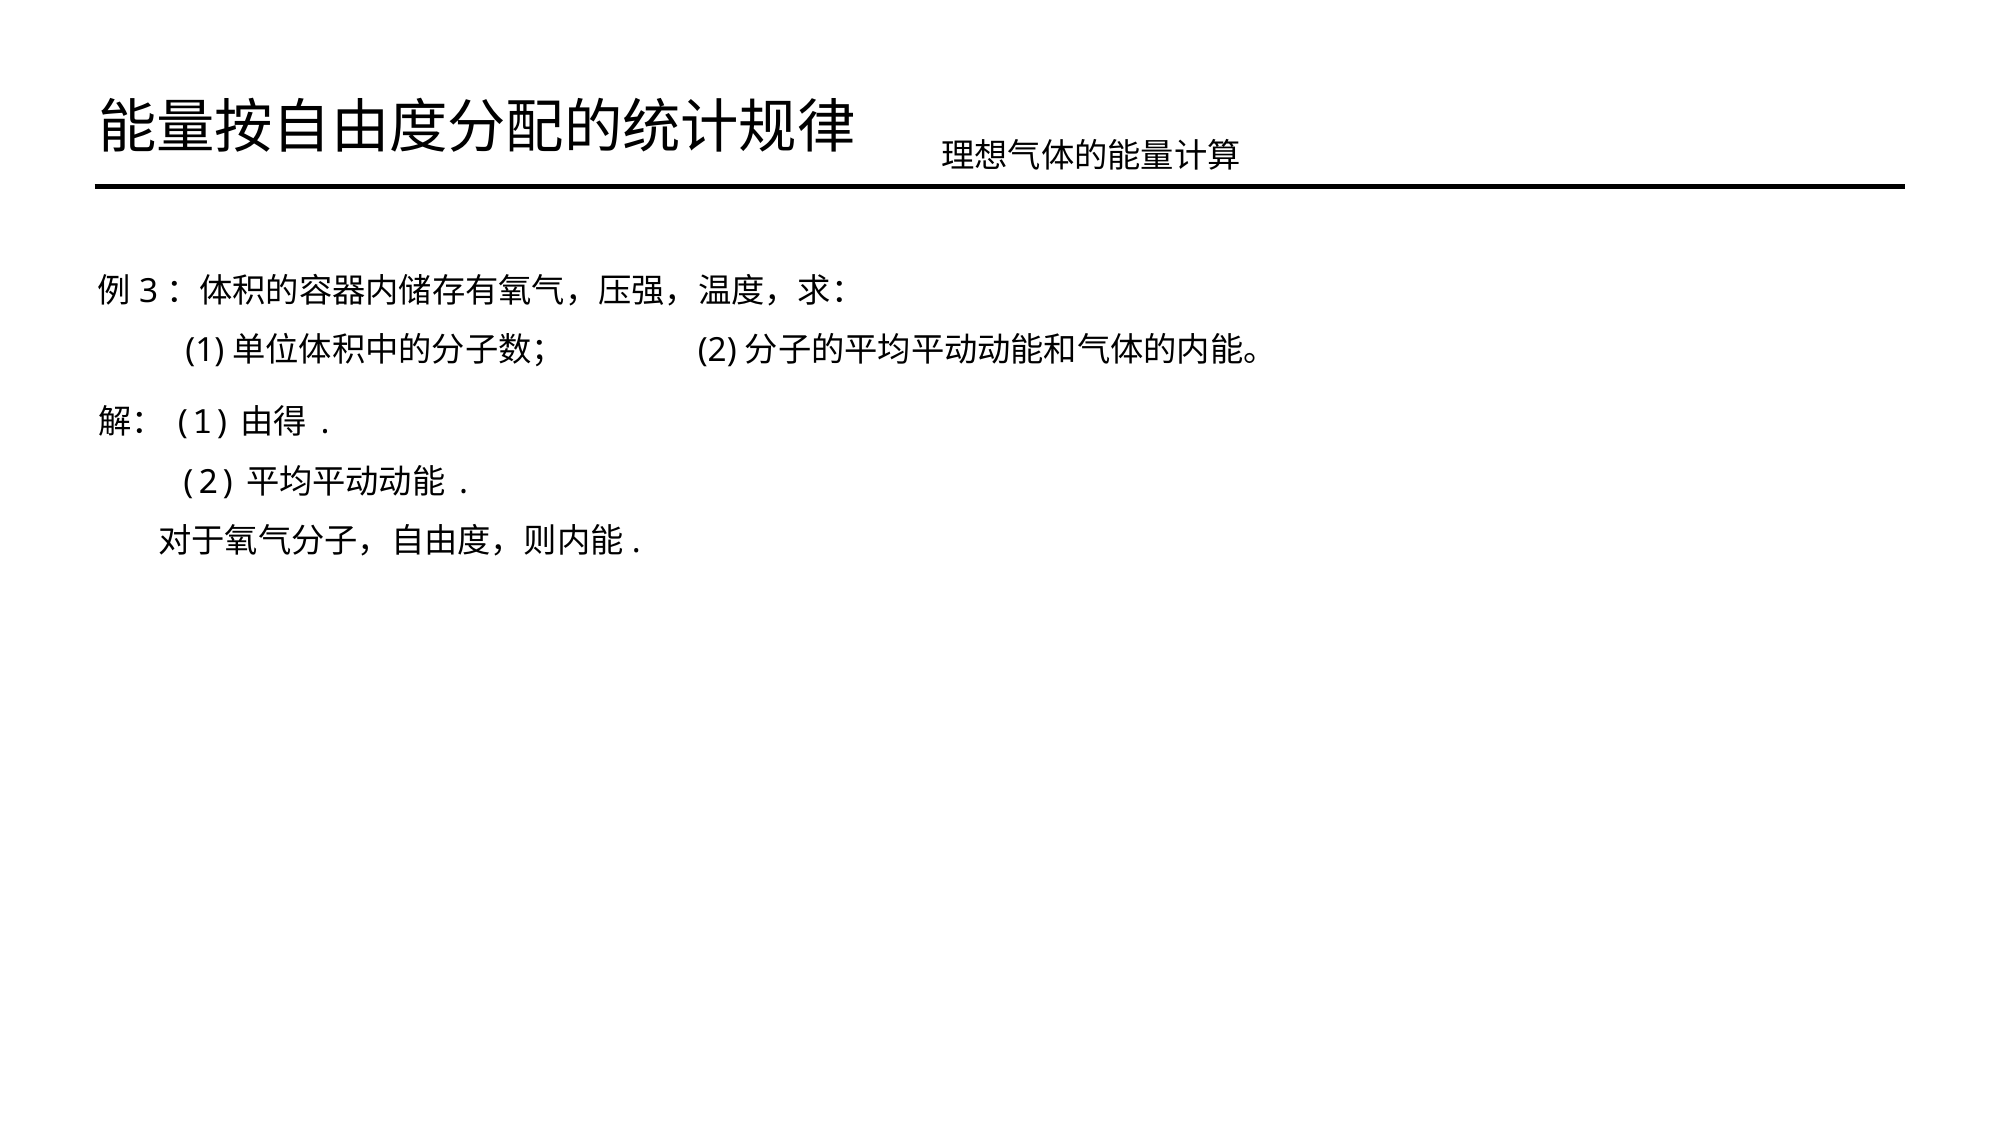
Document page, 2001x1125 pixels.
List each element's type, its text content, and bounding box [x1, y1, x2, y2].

text_box 能量按自由度分配的统计规律 [83, 81, 927, 167]
text_box 理想气体的能量计算 [926, 127, 1273, 182]
